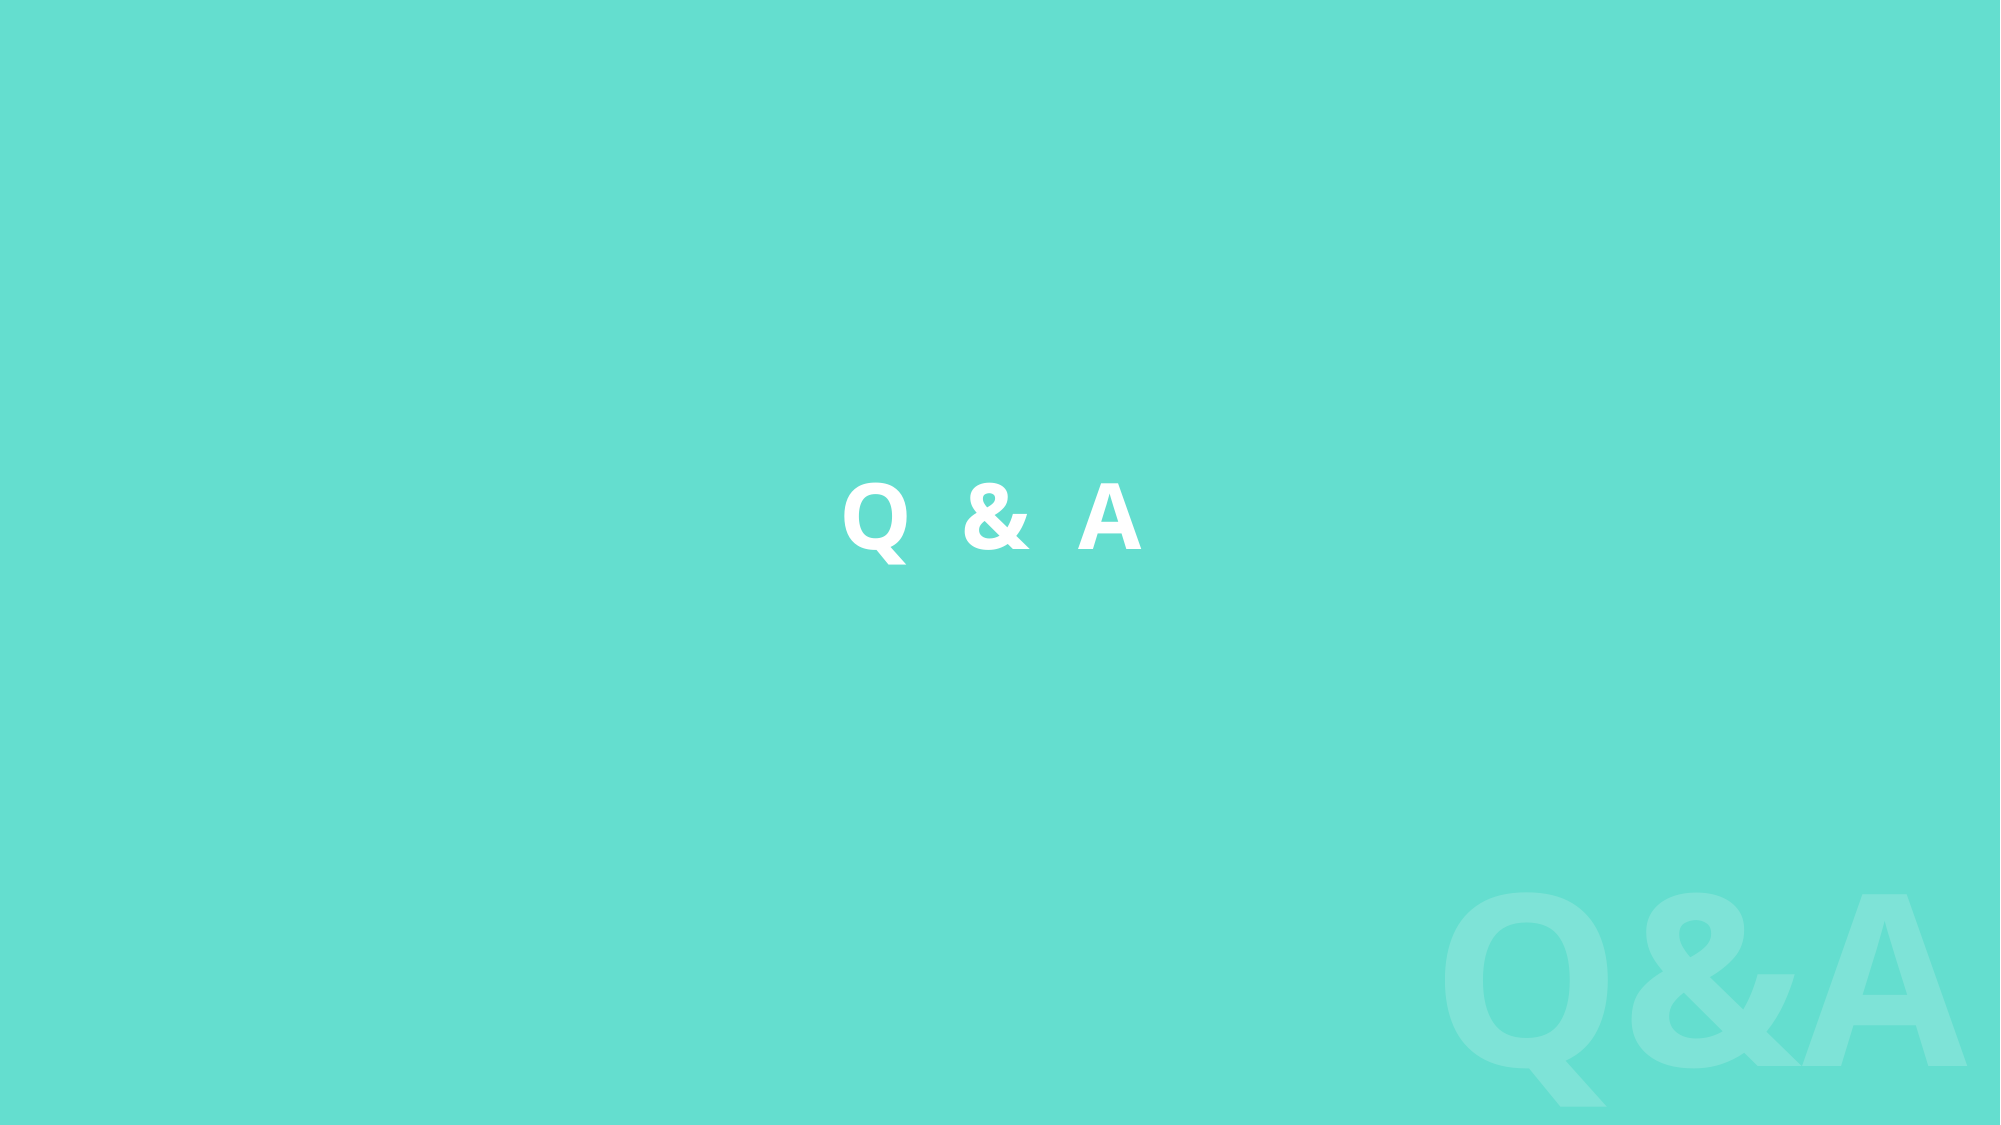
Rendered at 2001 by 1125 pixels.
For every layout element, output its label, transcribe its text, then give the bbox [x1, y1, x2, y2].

text_box [0, 0, 2000, 1125]
text_box Q&A [1416, 819, 1983, 1122]
text_box Q & A [825, 450, 1175, 576]
